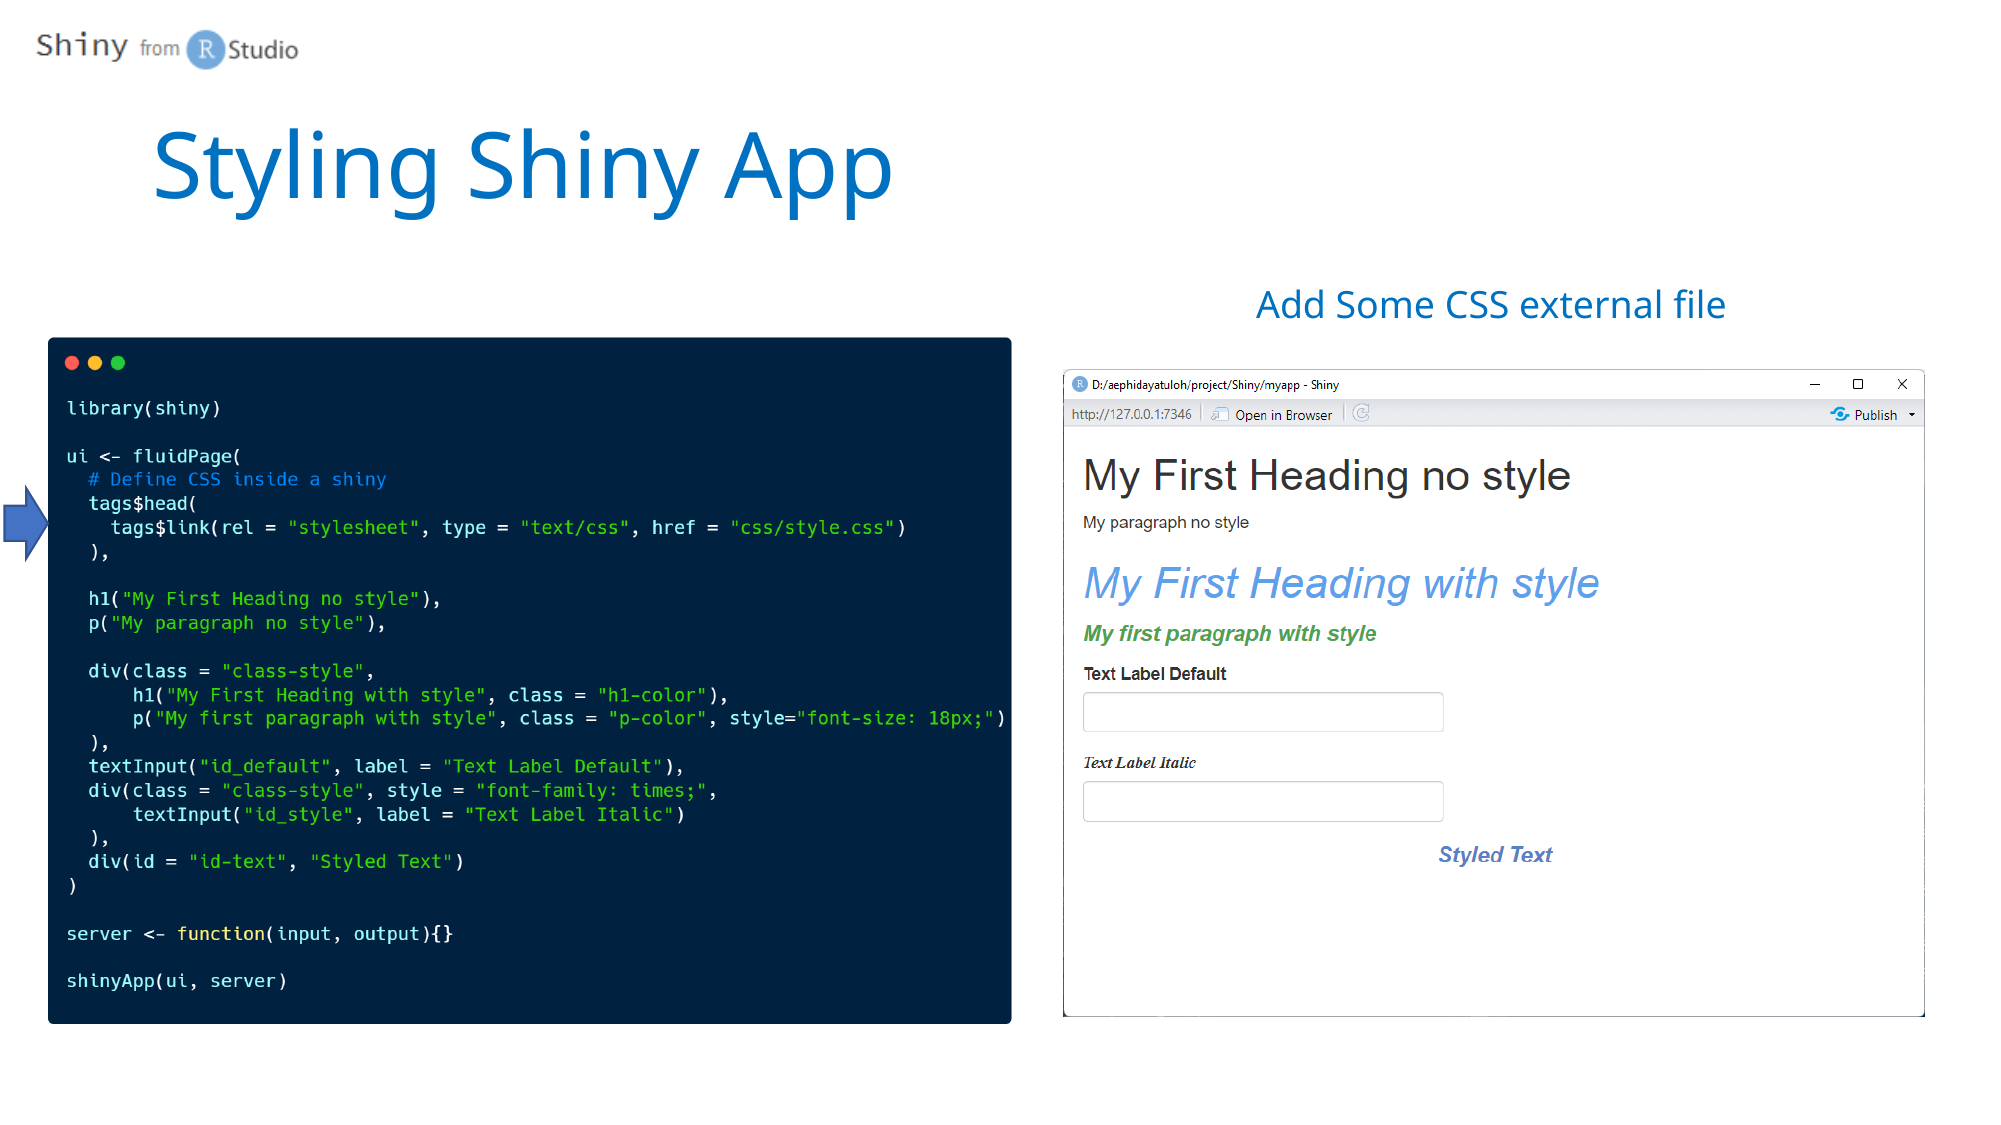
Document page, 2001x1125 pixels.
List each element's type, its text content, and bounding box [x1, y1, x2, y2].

text_box [3, 484, 43, 563]
title Styling Shiny App [137, 59, 1863, 278]
picture [1062, 369, 1925, 1017]
text_box Add Some CSS external file [1026, 273, 1957, 334]
picture [43, 335, 1016, 1026]
picture [22, 13, 313, 85]
